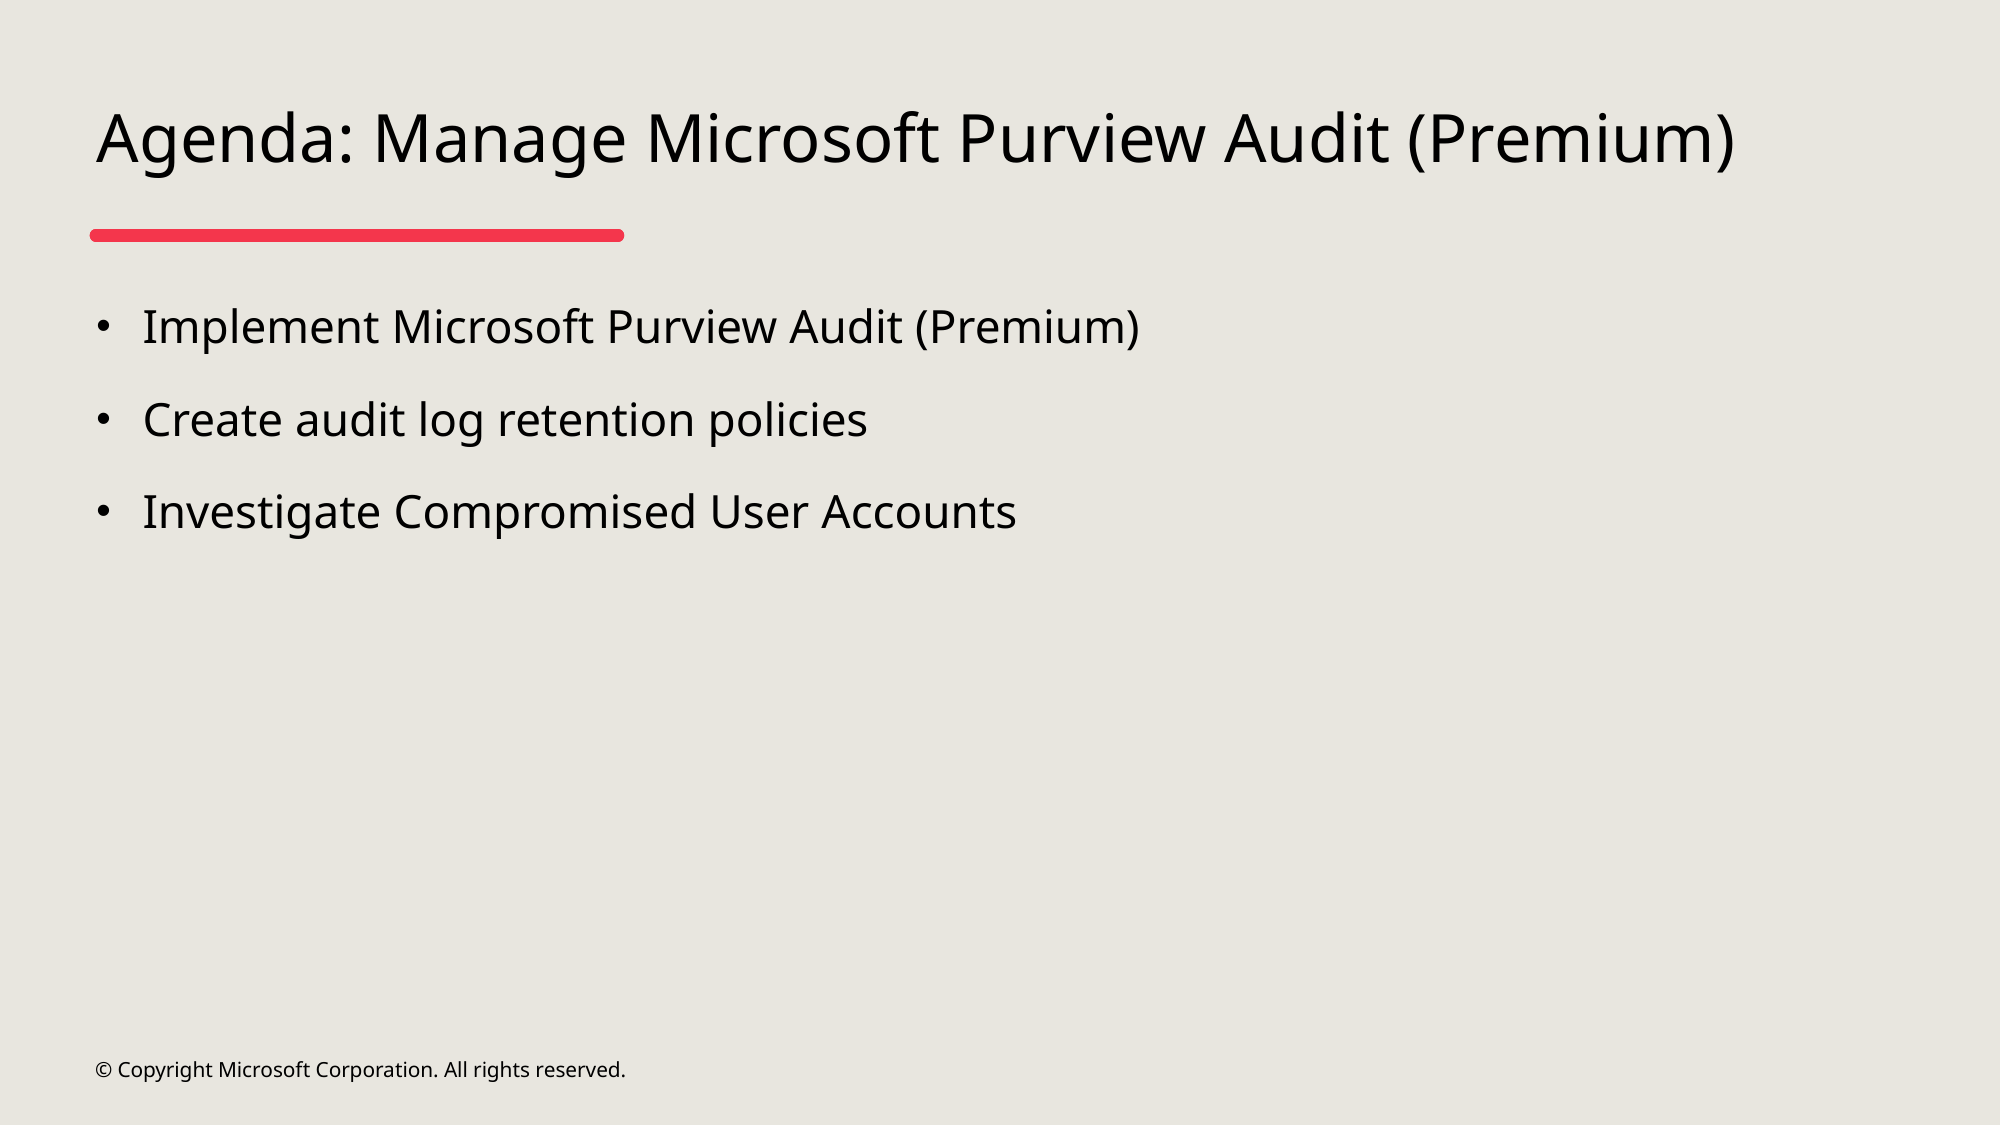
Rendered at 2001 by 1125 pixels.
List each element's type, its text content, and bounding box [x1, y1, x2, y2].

list Implement Microsoft Purview Audit (Premium) Create audit log retention policies Investigate Compromised User Accounts [96, 298, 1903, 541]
title Agenda: Manage Microsoft Purview Audit (Premium) [96, 96, 1903, 177]
